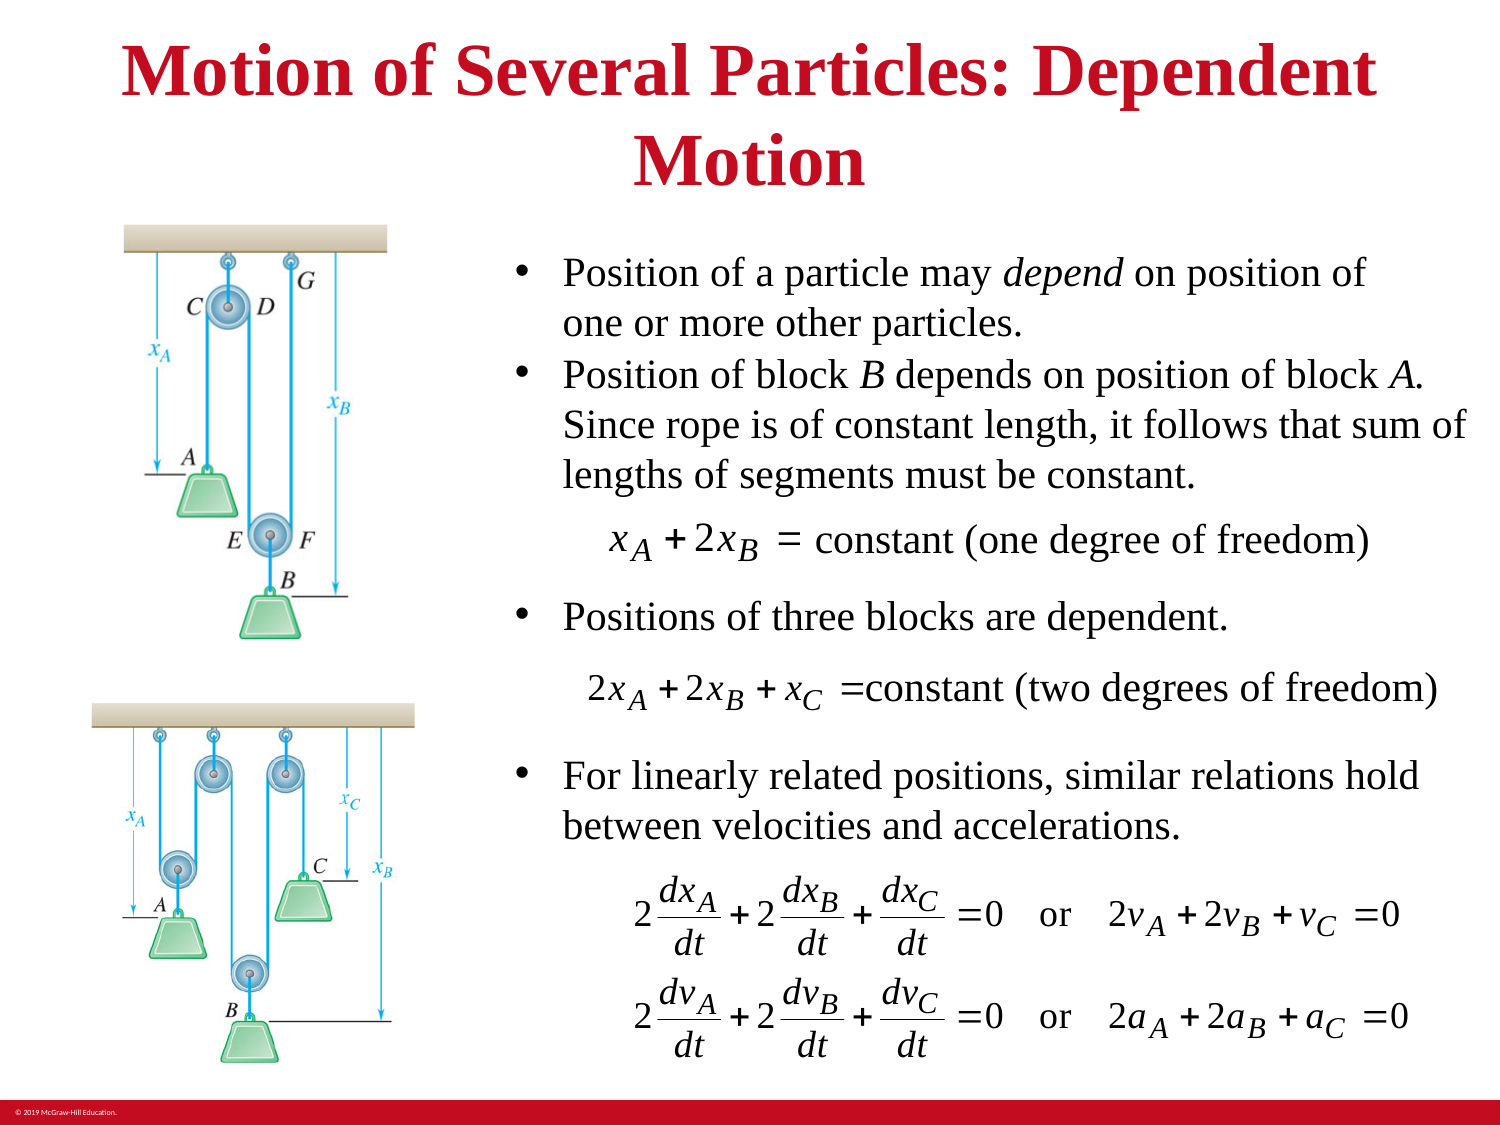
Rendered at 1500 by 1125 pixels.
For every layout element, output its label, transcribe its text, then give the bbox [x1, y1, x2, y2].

list Positions of three blocks are dependent. [500, 581, 1275, 638]
picture [122, 224, 388, 641]
title Motion of Several Particles: Dependent Motion [75, 12, 1425, 200]
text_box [630, 869, 1413, 1063]
list Position of a particle may depend on position of one or more other particles. [500, 237, 1450, 339]
list For linearly related positions, similar relations hold between velocities and accelerations. [500, 740, 1450, 850]
list constant (one degree of freedom) [800, 504, 1400, 567]
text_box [603, 513, 801, 567]
list Position of block B depends on position of block A. Since rope is of constant length, it follows that sum of lengths of segments must be constant. [500, 339, 1488, 500]
picture [90, 702, 415, 1063]
list constant (two degrees of freedom) [849, 652, 1463, 715]
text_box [583, 665, 863, 716]
